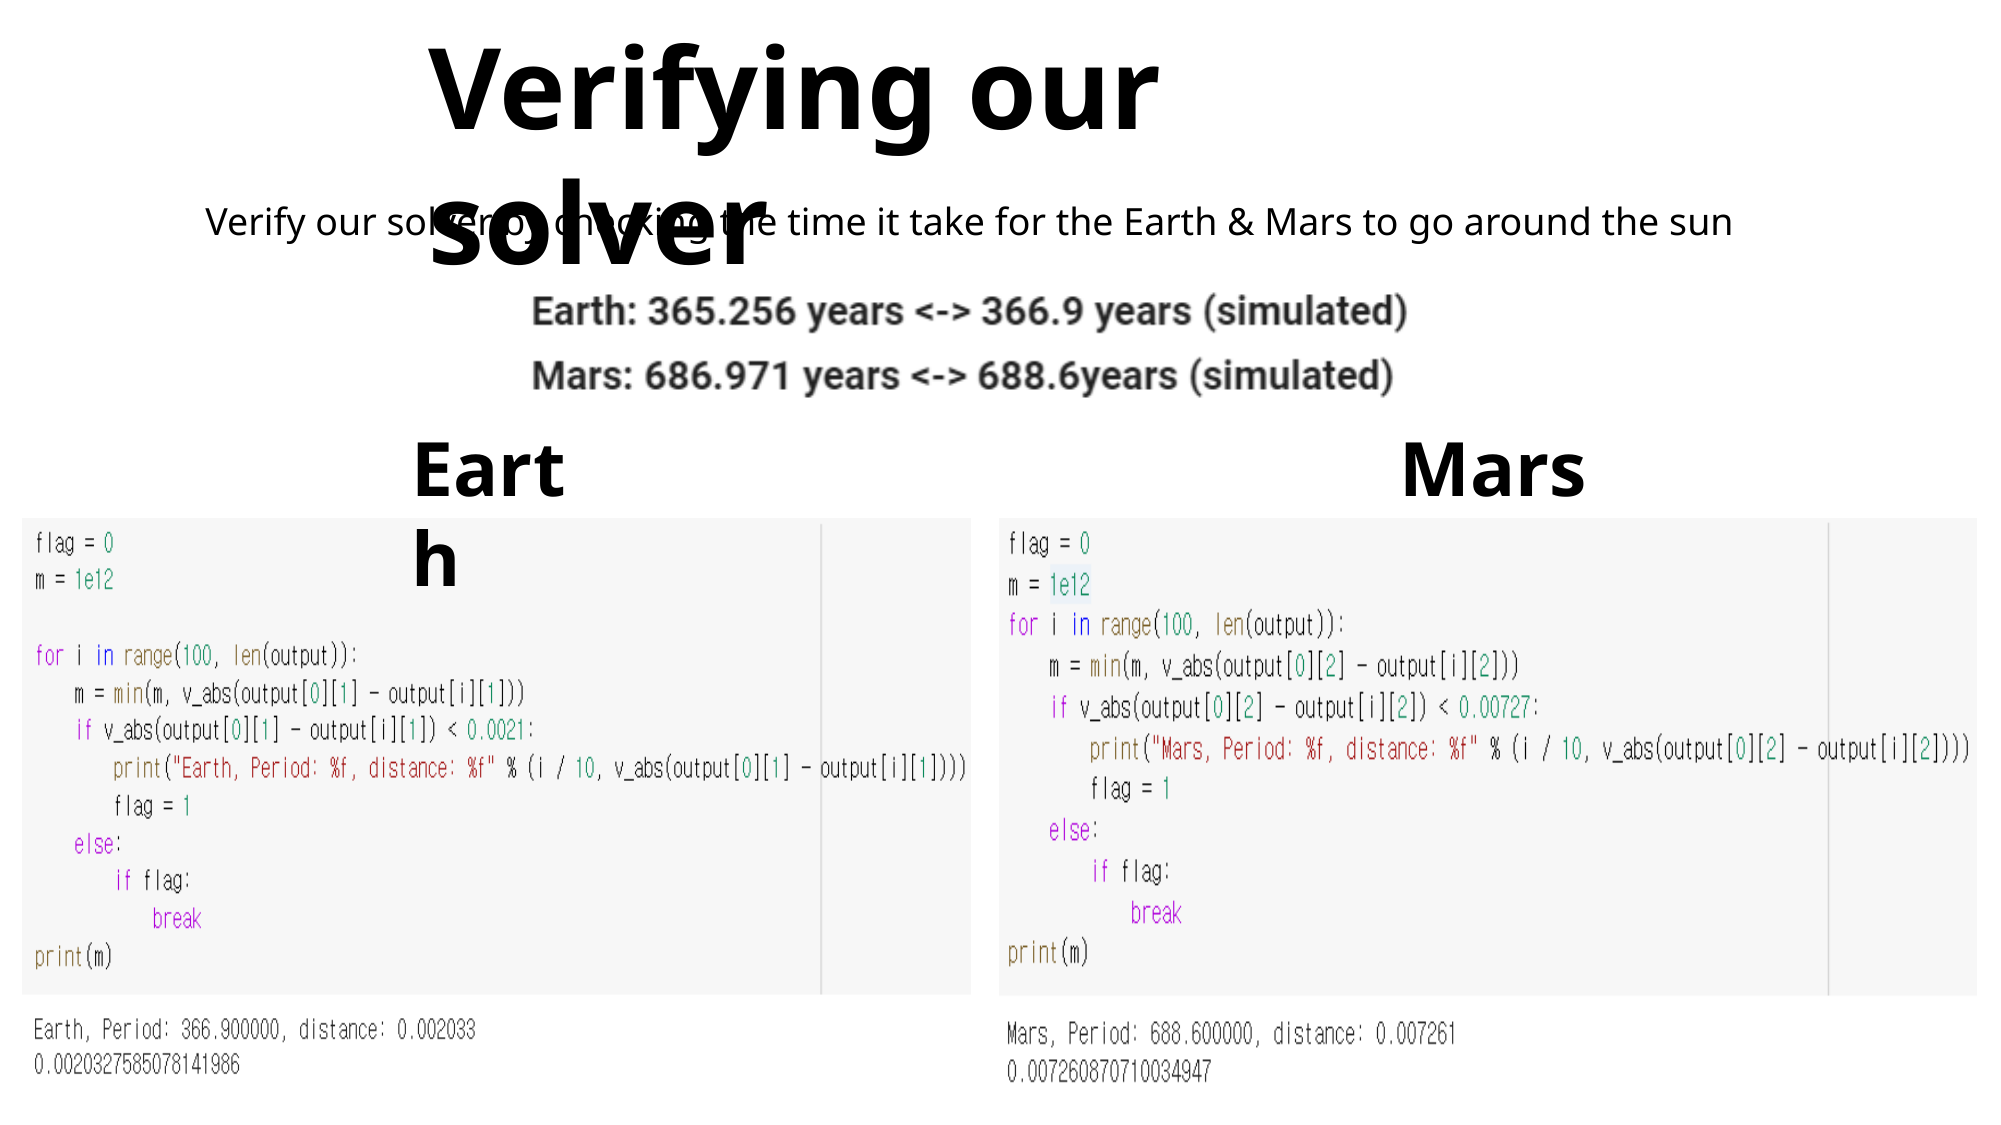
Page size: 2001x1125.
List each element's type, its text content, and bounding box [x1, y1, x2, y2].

picture [520, 287, 1421, 404]
text_box Verifying our solver [413, 10, 1528, 295]
text_box Mars [1384, 414, 1636, 518]
text_box Verify our solver by checking the time it take for the Earth & Mars to go around the sun [190, 190, 413, 251]
text_box Verify our solver by checking the time it take for the Earth & Mars to go around the sun [1528, 190, 1751, 251]
picture [22, 517, 971, 1082]
picture [999, 518, 1977, 1103]
text_box Earth [397, 414, 618, 517]
